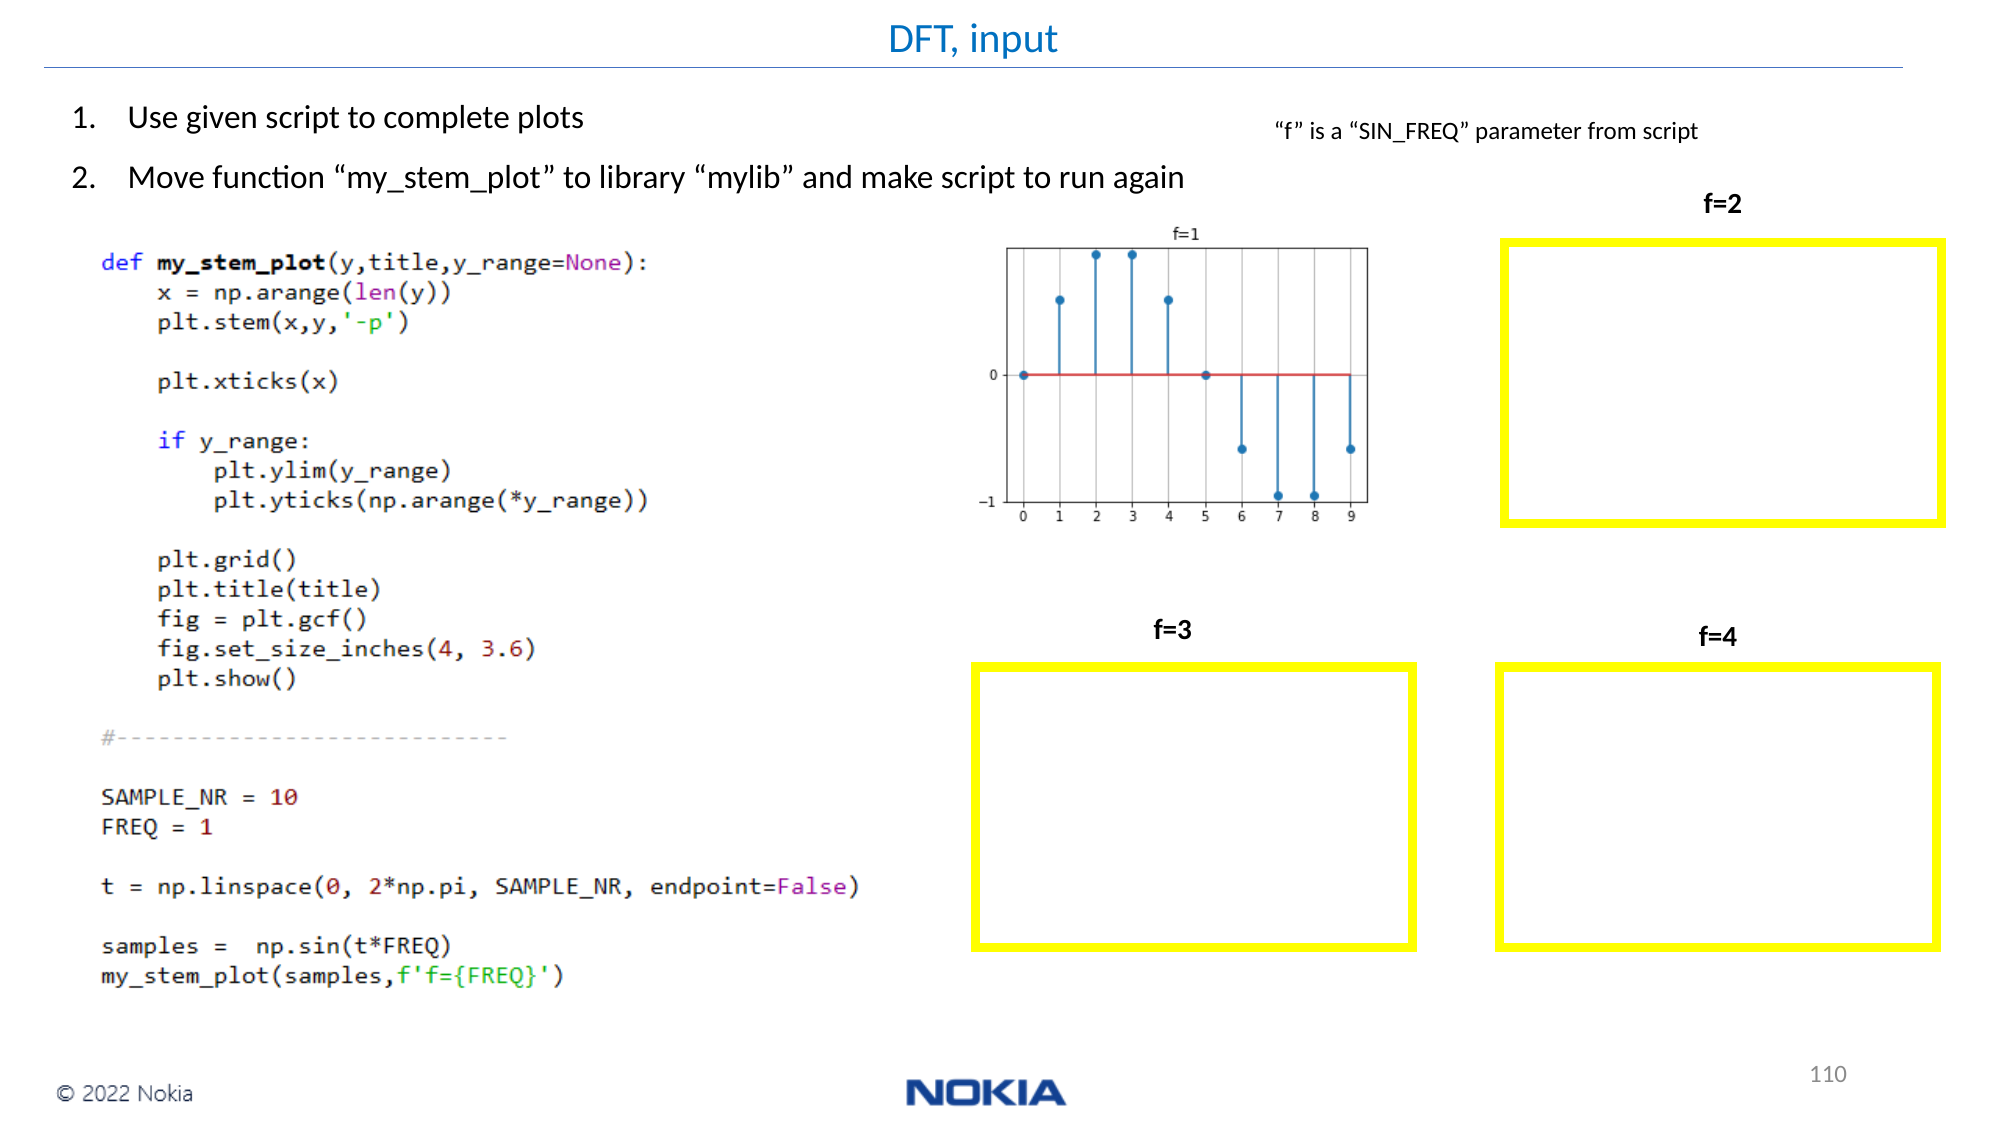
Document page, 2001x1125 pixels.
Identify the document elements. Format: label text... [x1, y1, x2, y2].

text_box DFT, input [43, 0, 1904, 67]
picture [95, 242, 866, 1000]
picture [36, 1066, 1167, 1111]
text_box “f” is a “SIN_FREQ” parameter from script [1172, 91, 1801, 152]
slide_number 110 [1412, 1042, 1863, 1103]
text_box [1504, 242, 1942, 524]
text_box f=4 [1679, 609, 1757, 660]
picture [969, 218, 1376, 533]
text_box Use given script to complete plots Move function “my_stem_plot” to library “mylib” and make script to run again [56, 68, 1212, 203]
text_box f=3 [1133, 603, 1212, 653]
text_box [1499, 666, 1937, 949]
text_box f=2 [1684, 177, 1762, 227]
text_box [975, 666, 1413, 949]
